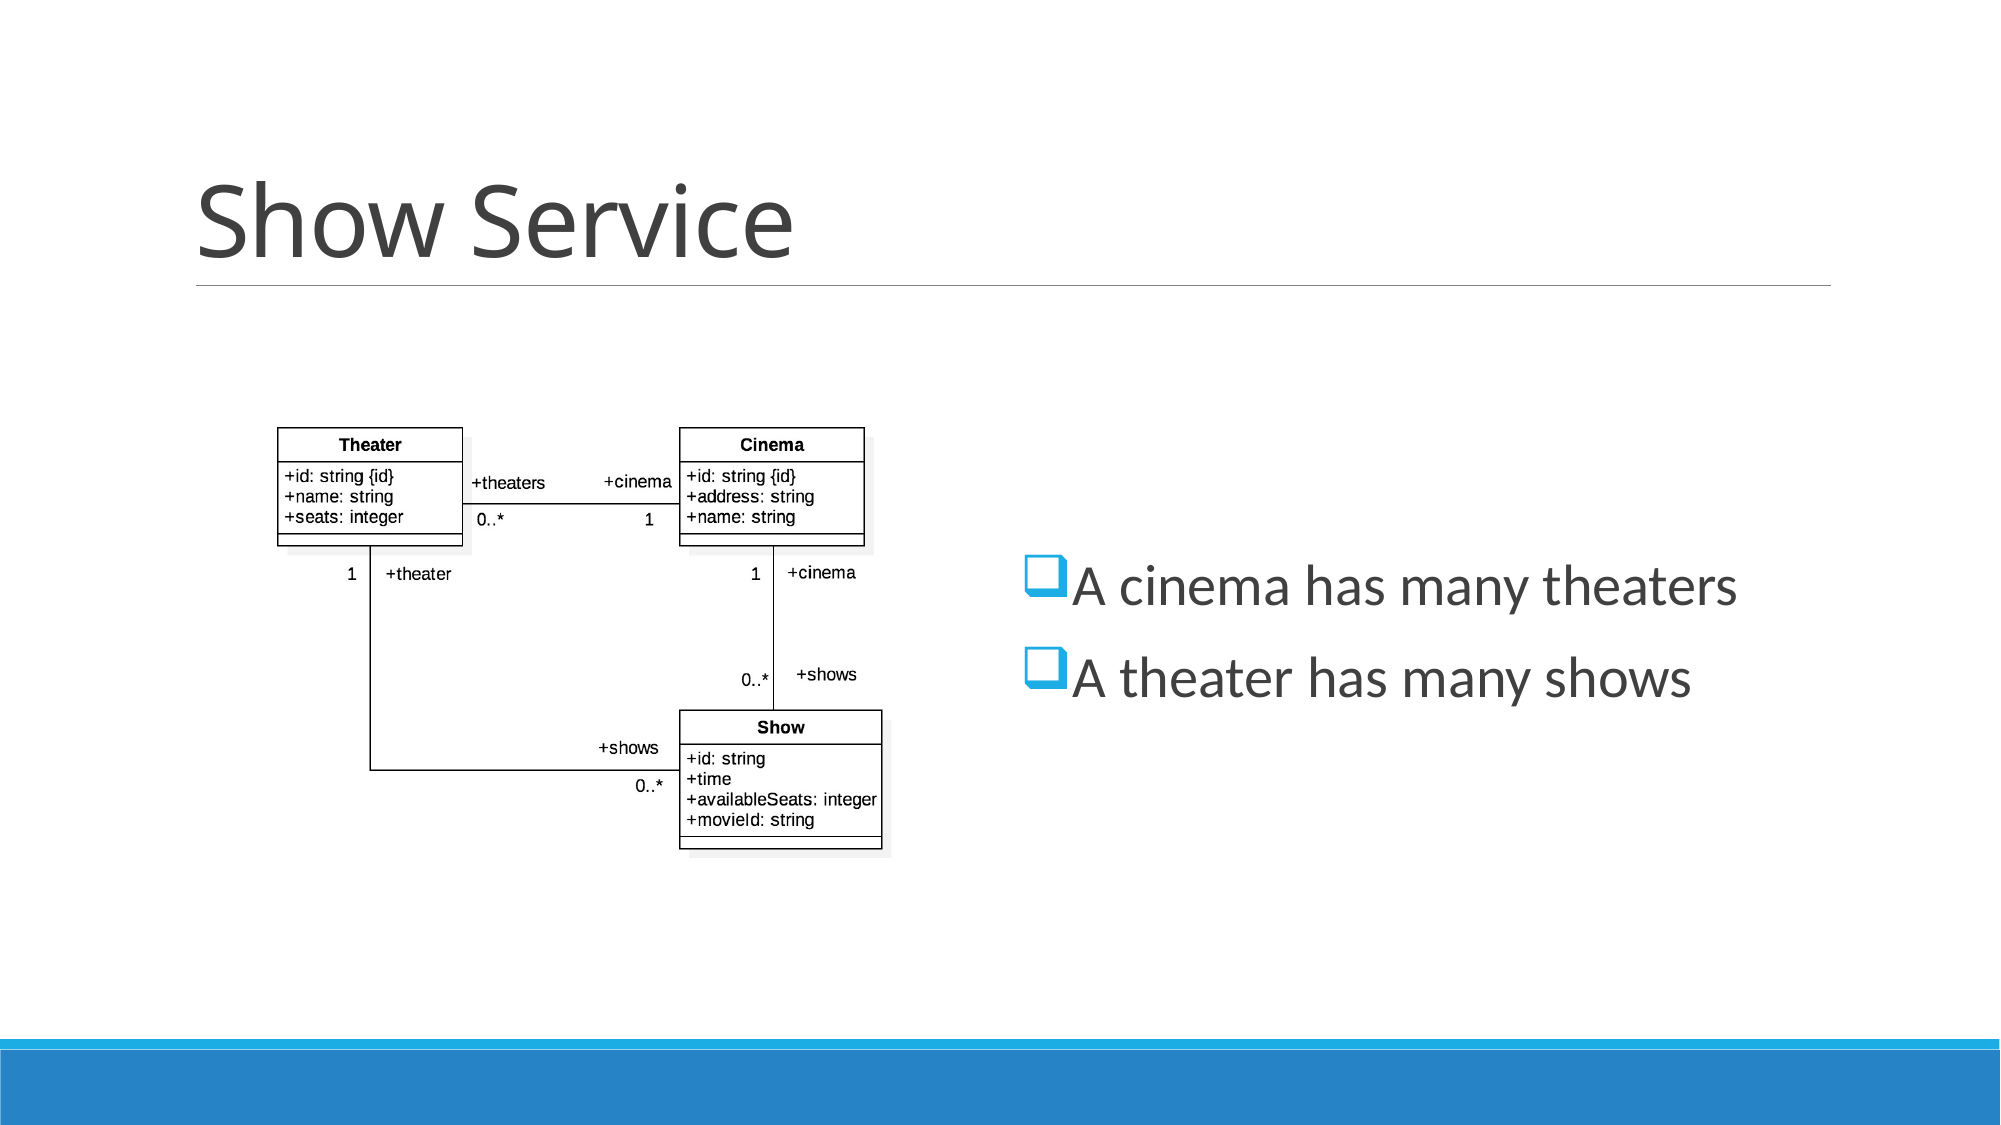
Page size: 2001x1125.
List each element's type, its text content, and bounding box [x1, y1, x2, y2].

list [248, 388, 922, 878]
list A cinema has many theaters A theater has many shows [1020, 302, 1830, 963]
title Show Service [180, 47, 1830, 285]
